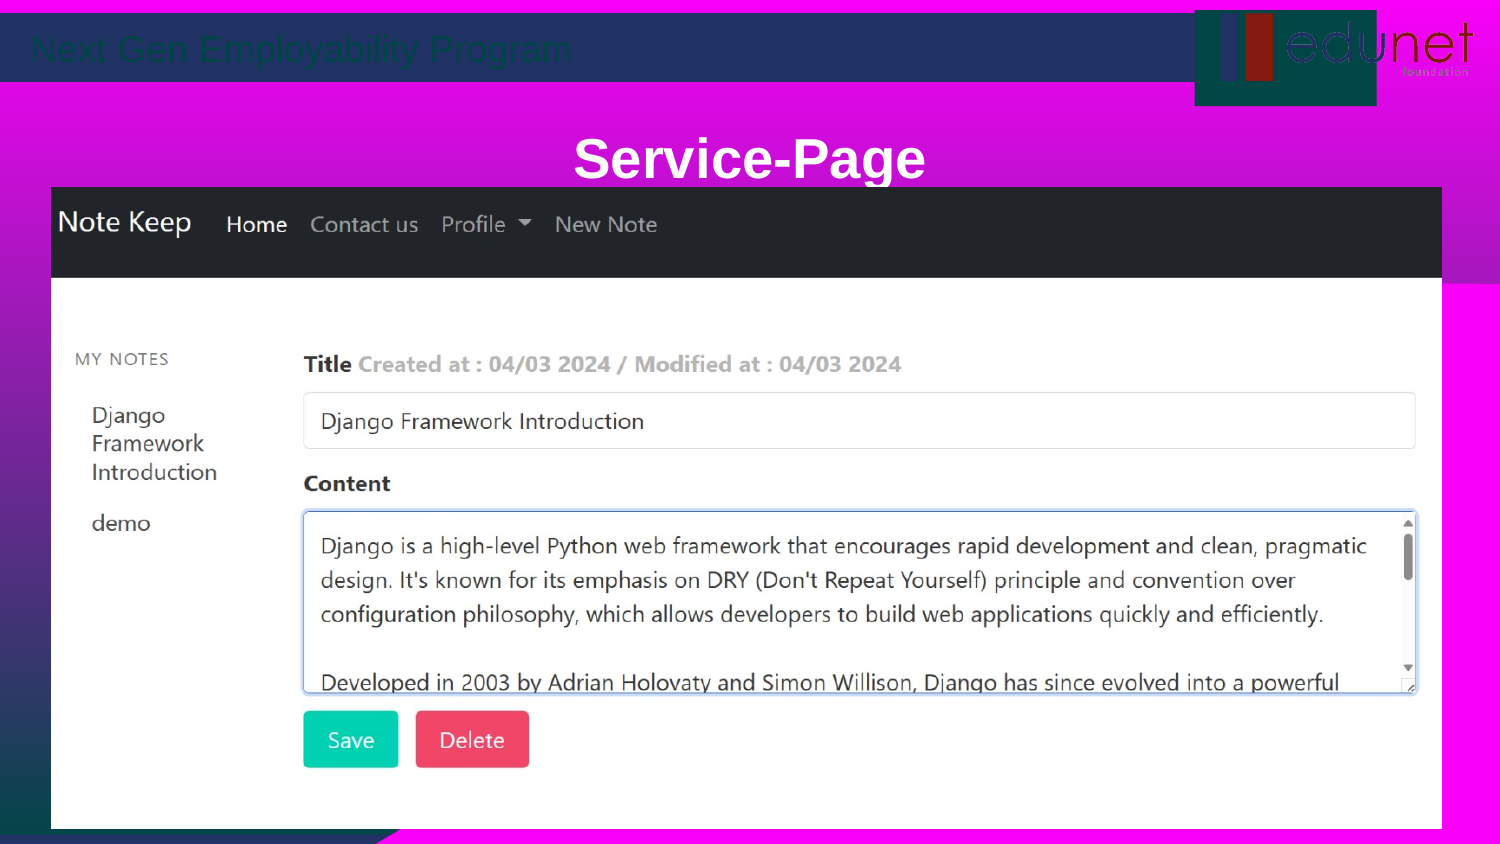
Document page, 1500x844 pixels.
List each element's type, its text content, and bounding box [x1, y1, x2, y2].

picture [1279, 14, 1482, 83]
picture [51, 187, 1442, 829]
title Service-Page [102, 103, 1398, 187]
